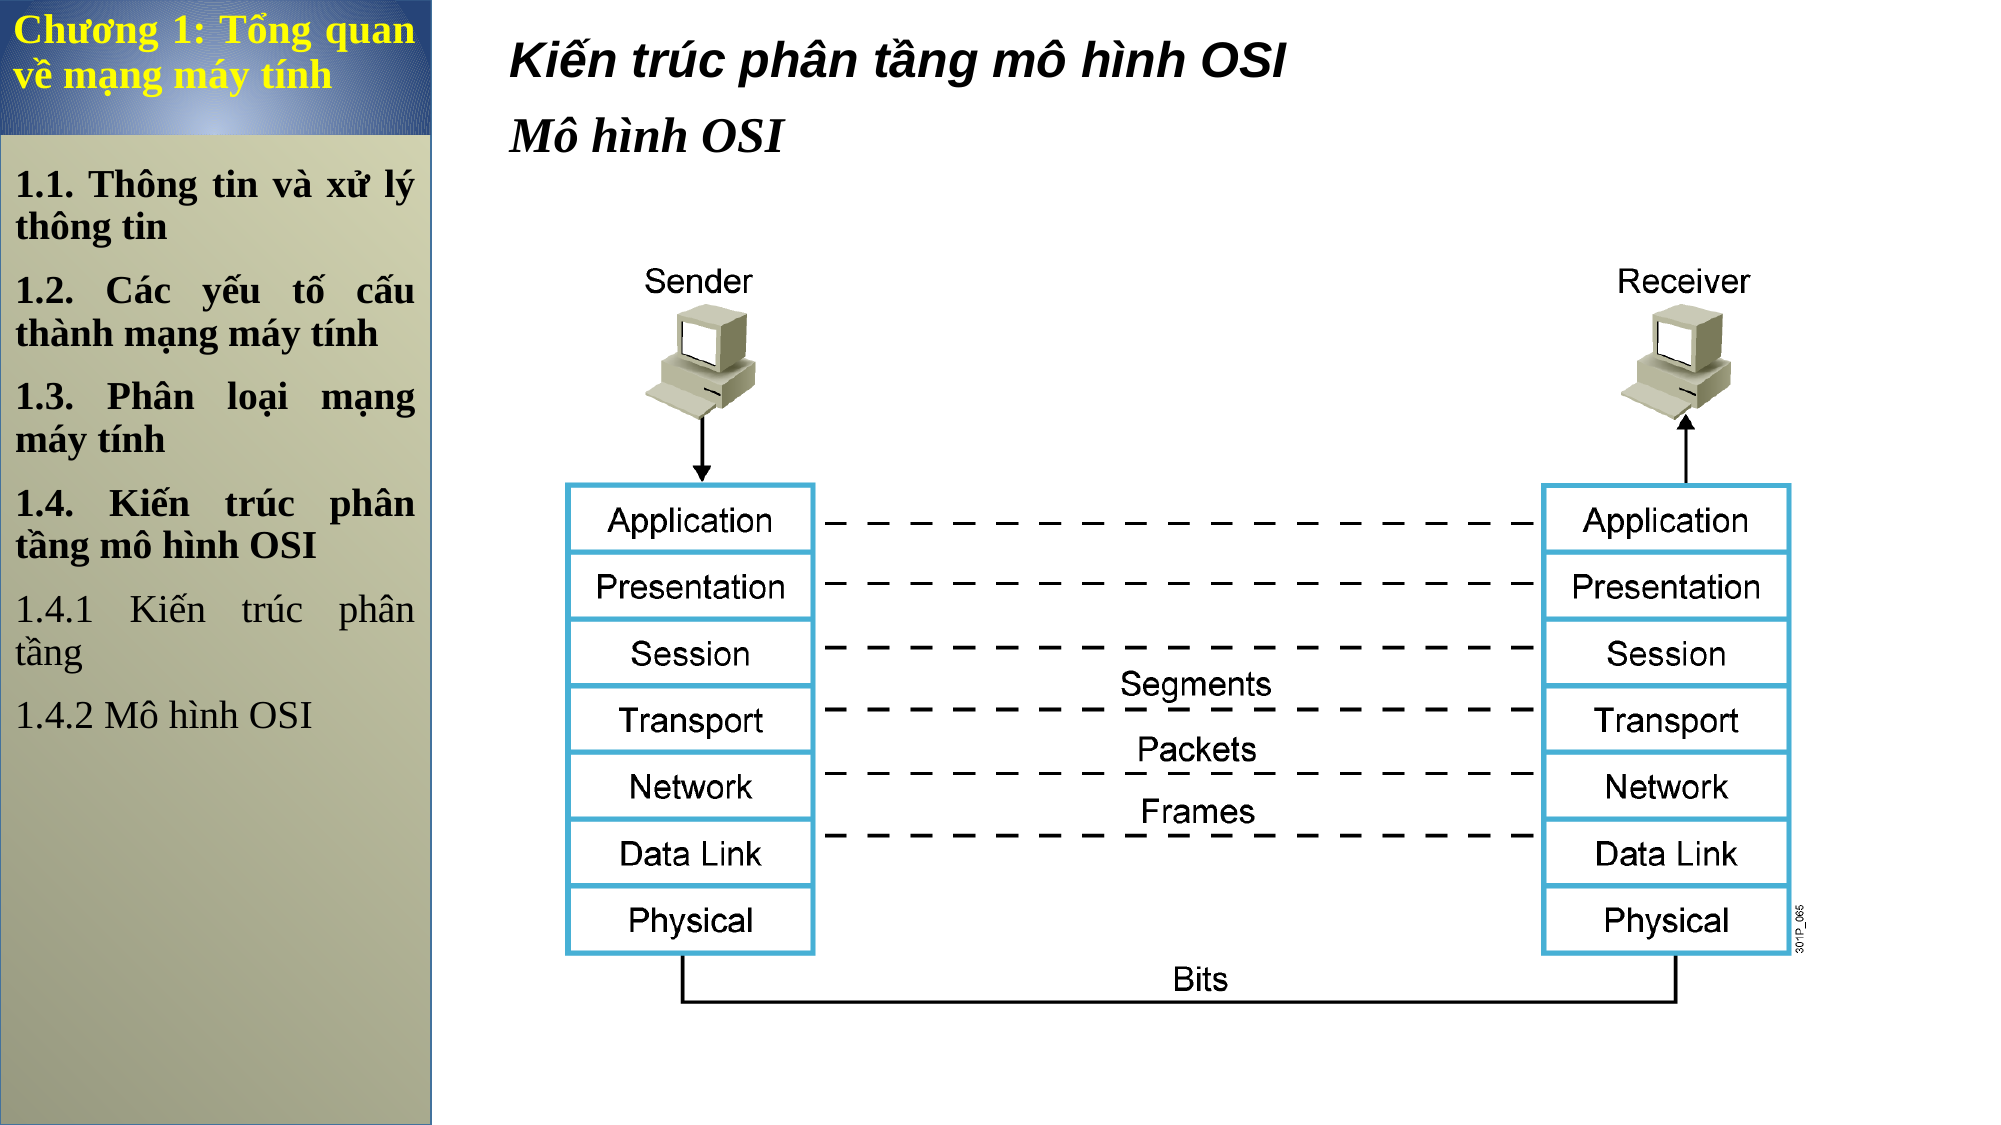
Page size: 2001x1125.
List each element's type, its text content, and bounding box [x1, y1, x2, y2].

list Chương 1: Tổng quan về mạng máy tính [0, 0, 431, 135]
picture [565, 263, 1807, 1004]
list 1.1. Thông tin và xử lý thông tin 1.2. Các yếu tố cấu thành mạng máy tính 1.3. Phân loại mạng máy tính 1.4. Kiến trúc phân tầng mô hình OSI 1.4.1 Kiến trúc phân tầng 1.4.2 Mô hình OSI [0, 155, 431, 1112]
list Kiến trúc phân tầng mô hình OSI Mô hình OSI [494, 26, 1987, 1094]
